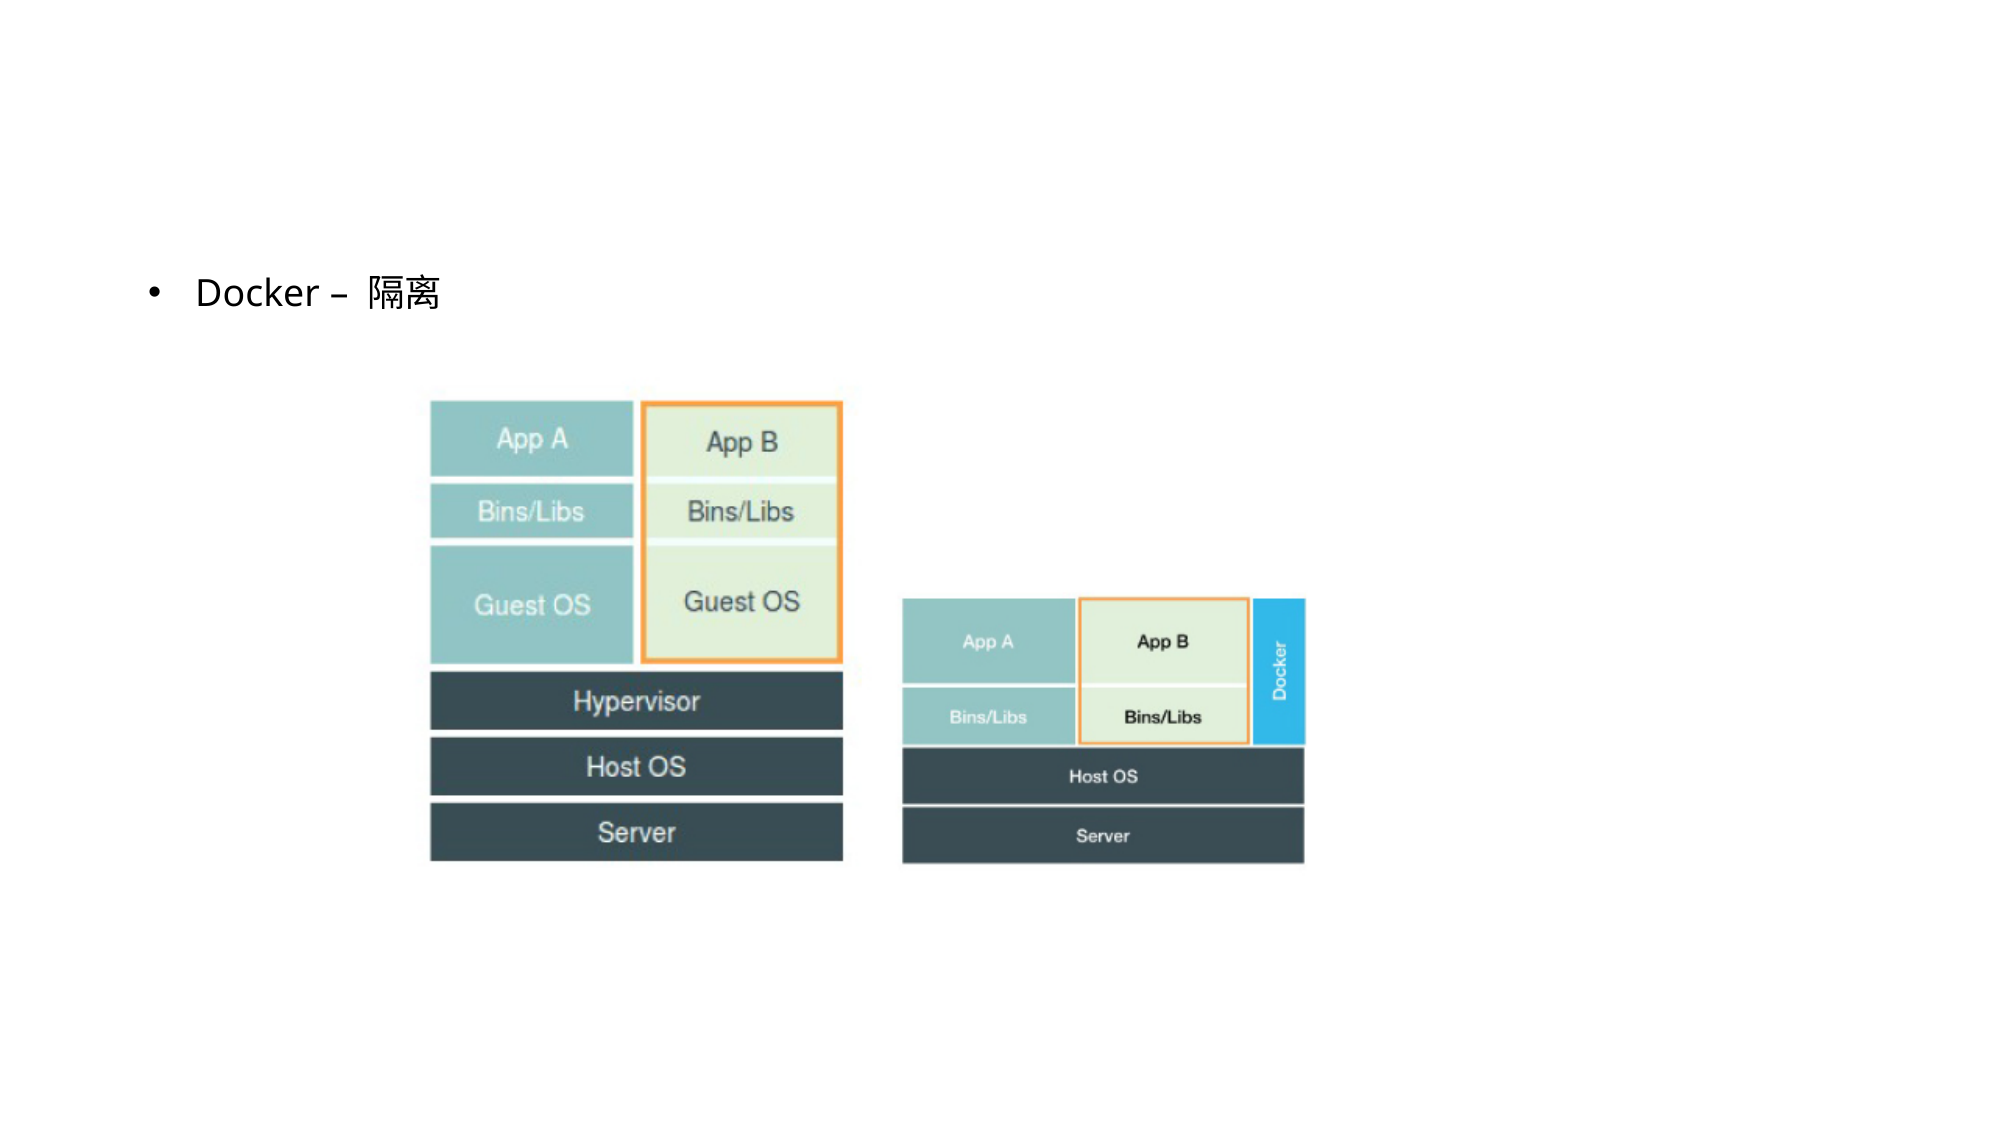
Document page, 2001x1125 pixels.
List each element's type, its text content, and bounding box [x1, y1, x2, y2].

text_box Docker – 隔离 [133, 261, 509, 322]
picture [335, 366, 1403, 891]
